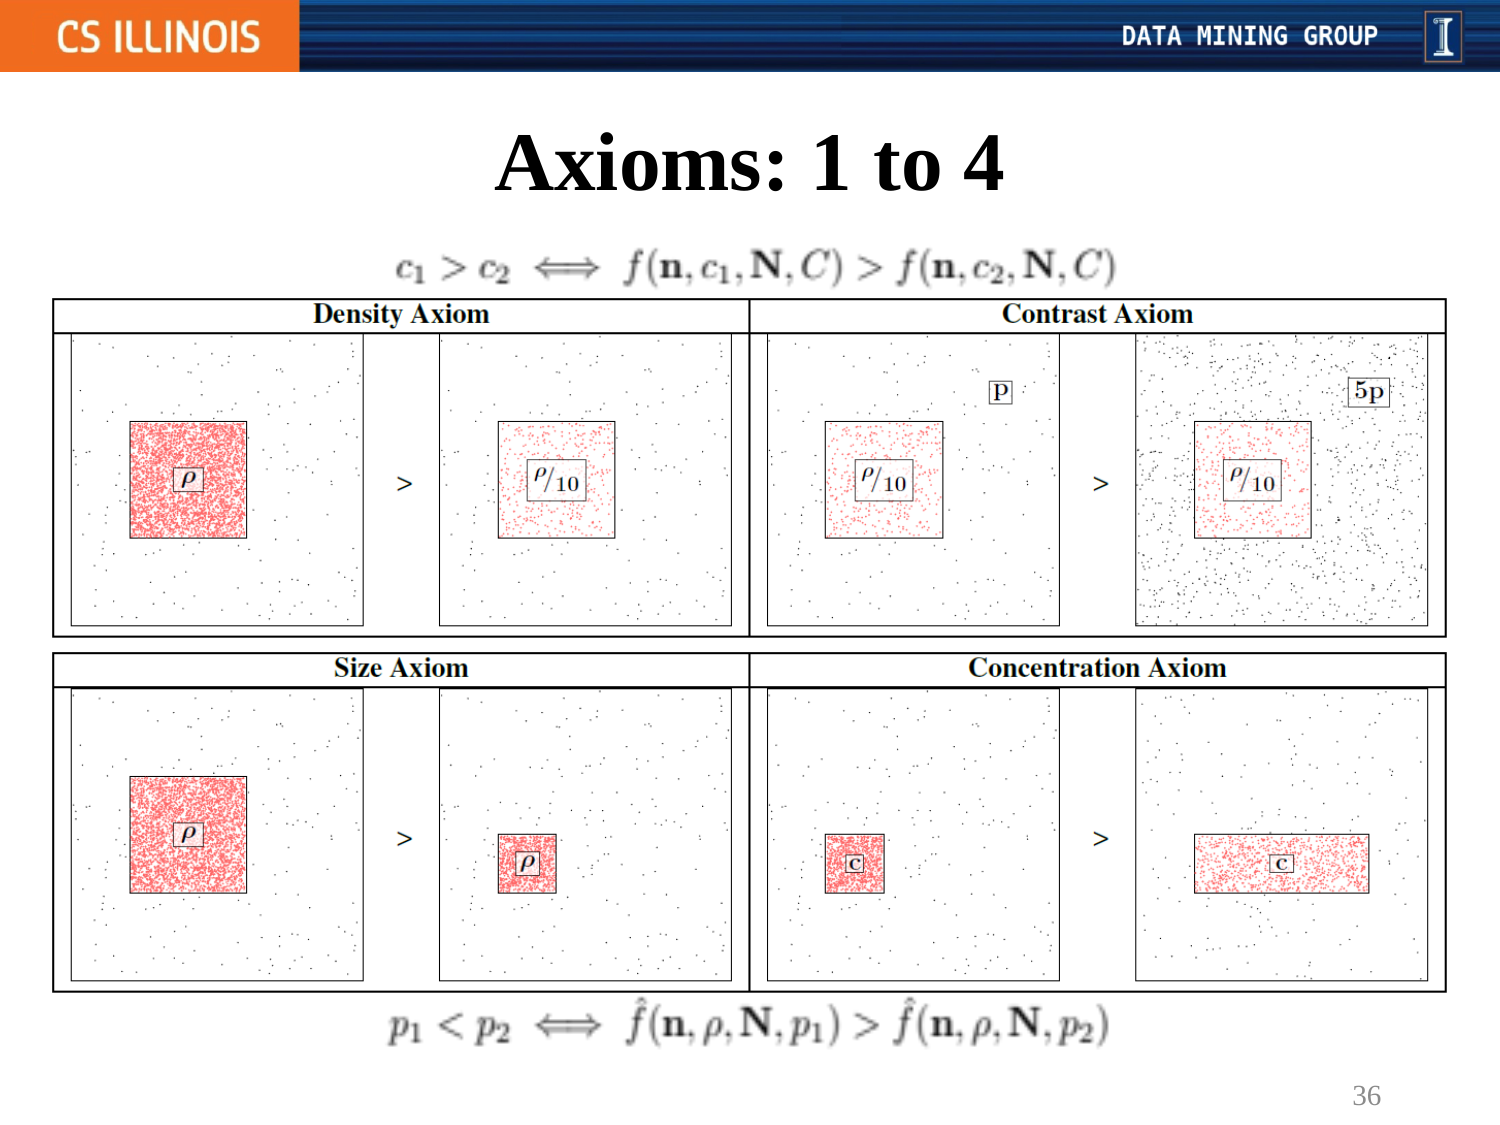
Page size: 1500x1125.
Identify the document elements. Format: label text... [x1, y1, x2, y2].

picture [0, 0, 1500, 72]
title Axioms: 1 to 4 [103, 100, 1397, 227]
slide_number 36 [1059, 1074, 1397, 1113]
picture [45, 226, 1455, 1057]
